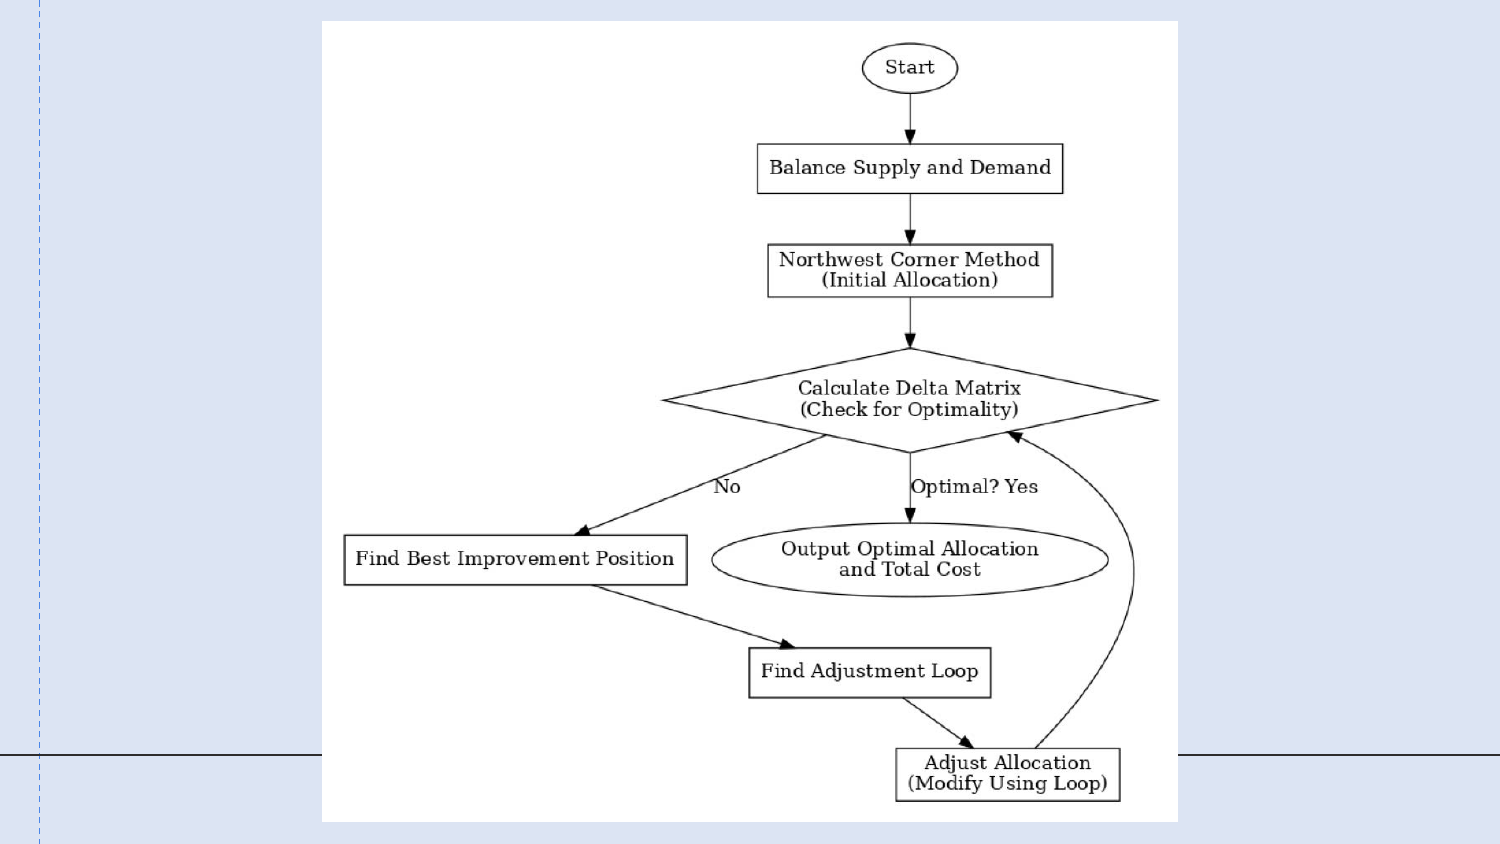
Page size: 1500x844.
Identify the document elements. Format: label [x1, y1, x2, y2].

picture [322, 21, 1178, 823]
